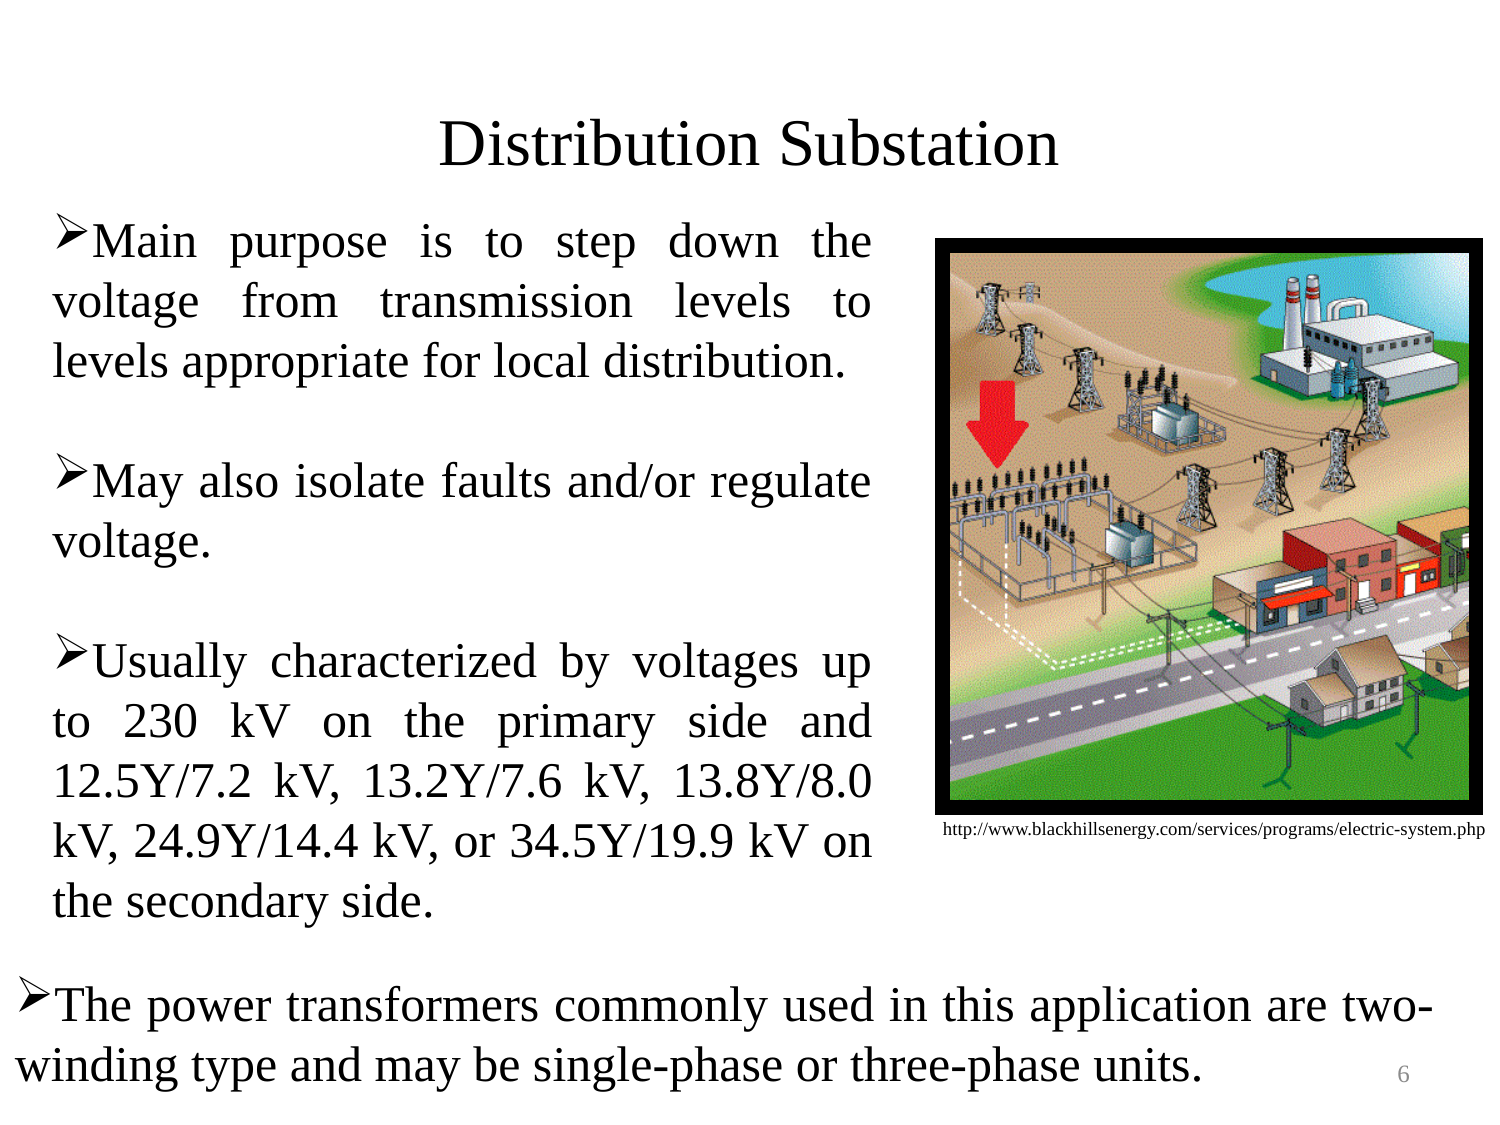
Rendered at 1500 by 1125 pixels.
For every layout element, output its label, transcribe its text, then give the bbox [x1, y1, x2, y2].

text_box The power transformers commonly used in this application are two-winding type and may be single-phase or three-phase units. [0, 963, 1450, 1099]
slide_number 6 [1074, 1042, 1425, 1103]
title Distribution Substation [75, 45, 1425, 233]
text_box Main purpose is to step down the voltage from transmission levels to levels appropriate for local distribution. May also isolate faults and/or regulate voltage. Usually characterized by voltages up to 230 kV on the primary side and 12.5Y/7.2 kV, 13.2Y/7.6 kV, 13.8Y/8.0 kV, 24.9Y/14.4 kV, or 34.5Y/19.9 kV on the secondary side. [37, 199, 888, 963]
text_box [927, 252, 1500, 848]
